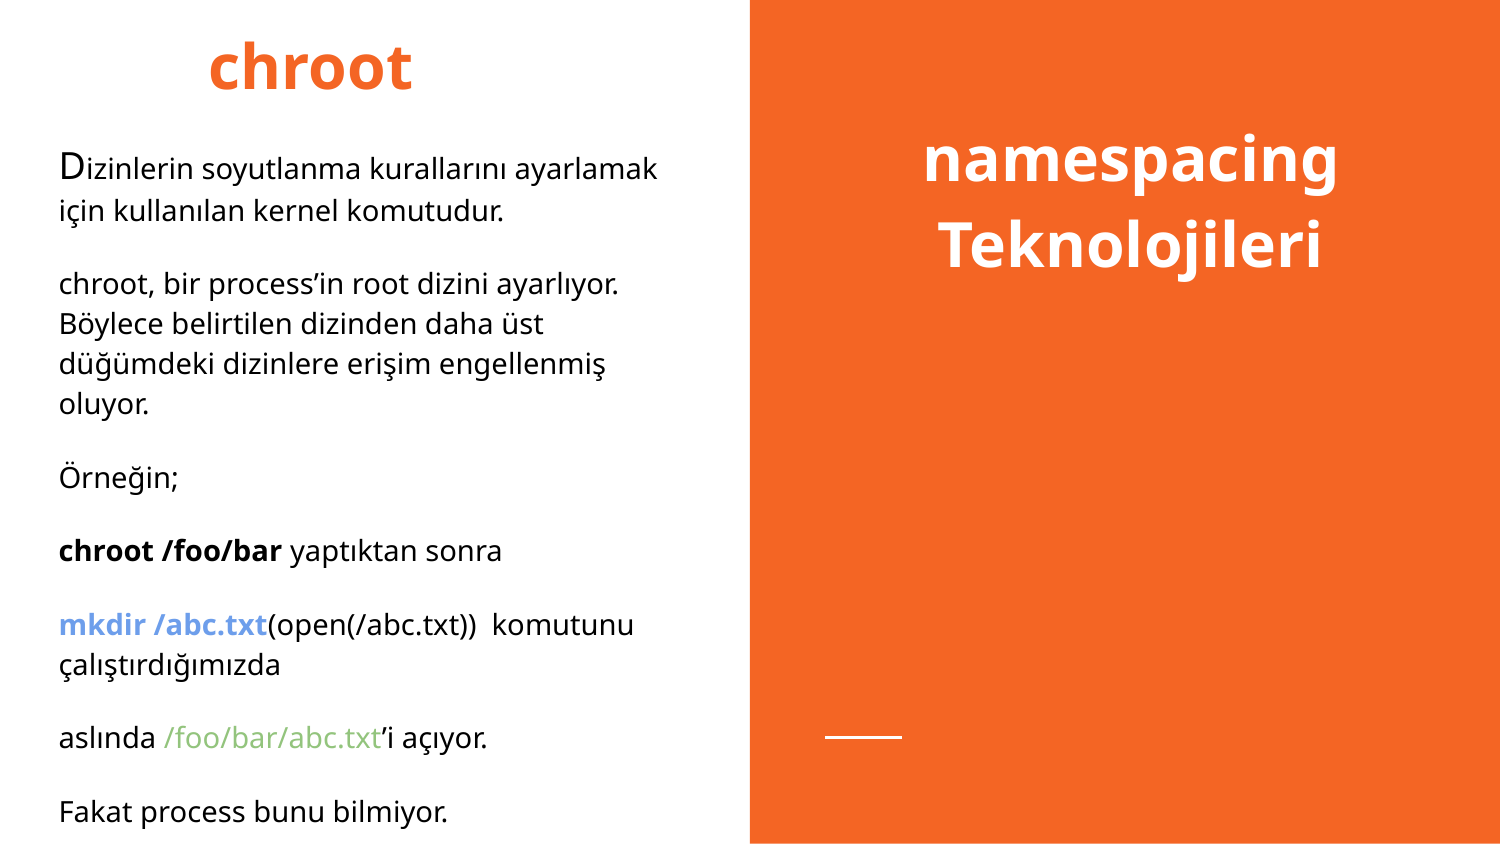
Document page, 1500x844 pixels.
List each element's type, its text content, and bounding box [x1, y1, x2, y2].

text_box namespacing Teknolojileri [762, 92, 1500, 295]
subtitle chroot Dizinlerin soyutlanma kurallarını ayarlamak için kullanılan kernel komutudur. chroot, bir process’in root dizini ayarlıyor. Böylece belirtilen dizinden daha üst düğümdeki dizinlere erişim engellenmiş oluyor. Örneğin; chroot /foo/bar yaptıktan sonra mkdir /abc.txt(open(/abc.txt)) komutunu çalıştırdığımızda aslında /foo/bar/abc.txt’i açıyor. Fakat process bunu bilmiyor. [43, 0, 708, 844]
